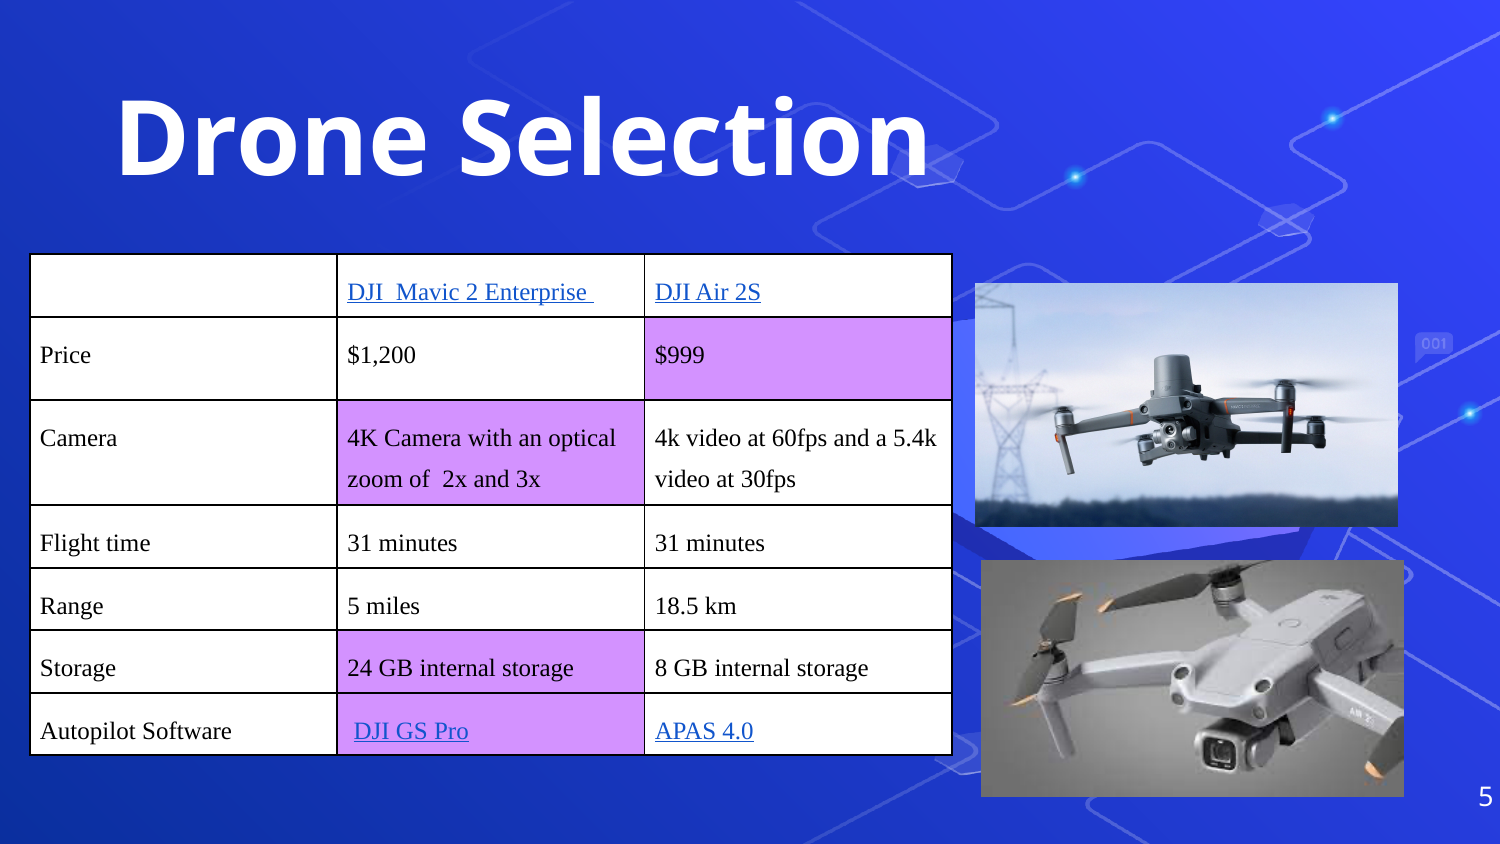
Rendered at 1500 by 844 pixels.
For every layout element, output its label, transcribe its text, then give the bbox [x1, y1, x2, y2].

table_cell 8 GB internal storage [645, 631, 951, 692]
table_cell 4k video at 60fps and a 5.4k video at 30fps [645, 401, 951, 504]
picture [0, 0, 1500, 844]
table_cell 31 minutes [645, 506, 951, 567]
table_cell 31 minutes [338, 506, 644, 567]
table_cell 24 GB internal storage [338, 631, 644, 692]
table_cell Autopilot Software [31, 694, 336, 754]
table_cell Range [31, 569, 336, 629]
table_cell $1,200 [338, 318, 644, 399]
table_cell 5 miles [338, 569, 644, 629]
table_cell Flight time [31, 506, 336, 567]
table_cell 18.5 km [645, 569, 951, 629]
slide_number ‹#› [1403, 779, 1494, 844]
table_header DJI Air 2S [645, 255, 951, 316]
title Drone Selection [113, 38, 1135, 230]
table_cell $999 [645, 318, 951, 399]
table_cell 4K Camera with an optical zoom of 2x and 3x [338, 401, 644, 504]
table_cell Storage [31, 631, 336, 692]
table_cell Camera [31, 401, 336, 504]
table_cell APAS 4.0 [645, 694, 951, 754]
table_cell Price [31, 318, 336, 399]
table_header DJI Mavic 2 Enterprise [338, 255, 644, 316]
table_cell DJI GS Pro [338, 694, 644, 754]
table_header [31, 255, 336, 316]
